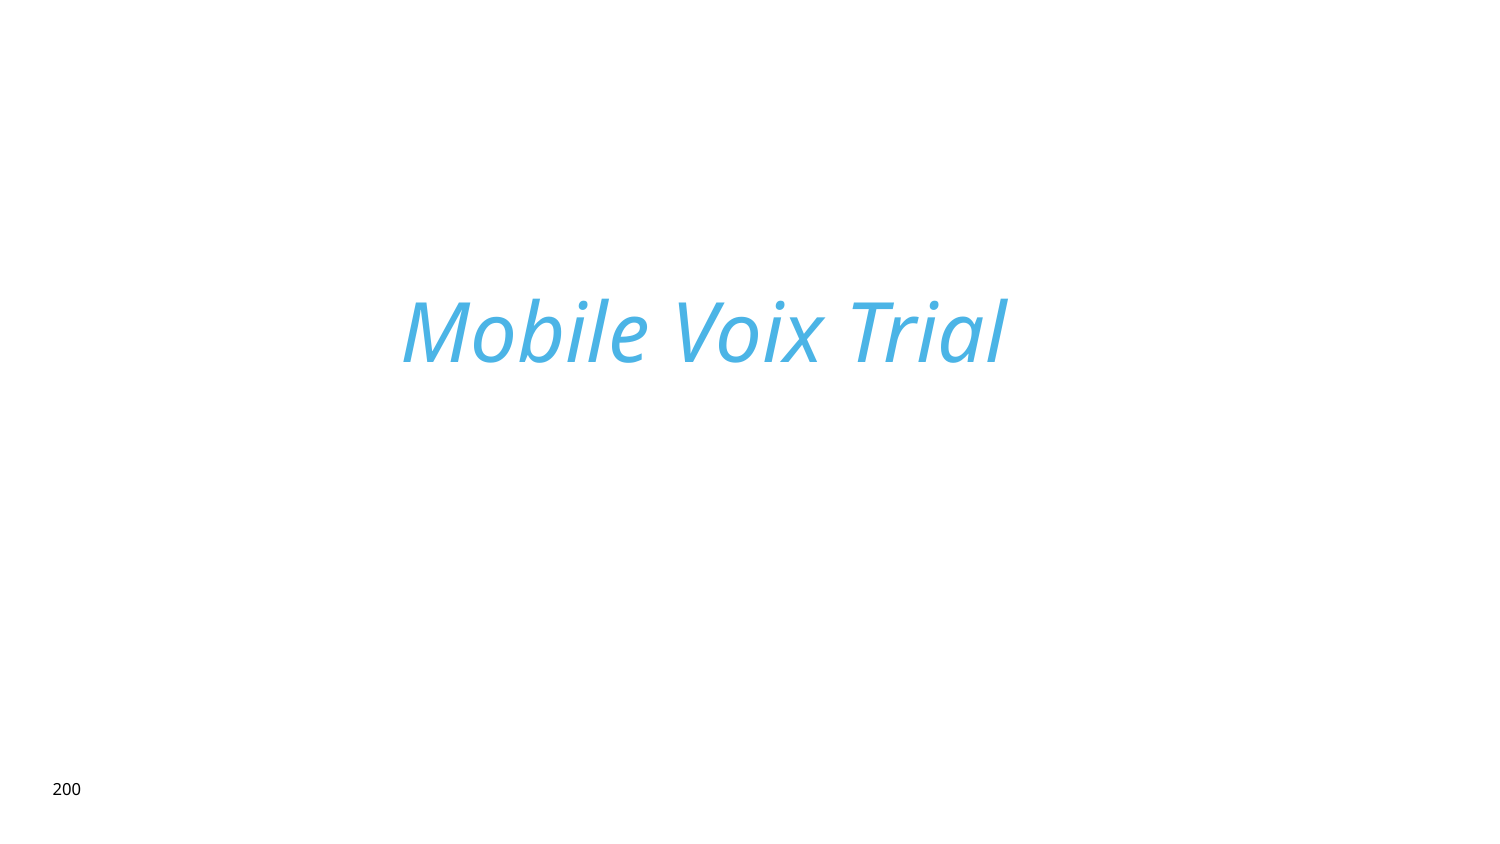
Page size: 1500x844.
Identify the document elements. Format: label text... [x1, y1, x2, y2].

text_box Mobile Voix Trial [125, 271, 1283, 591]
